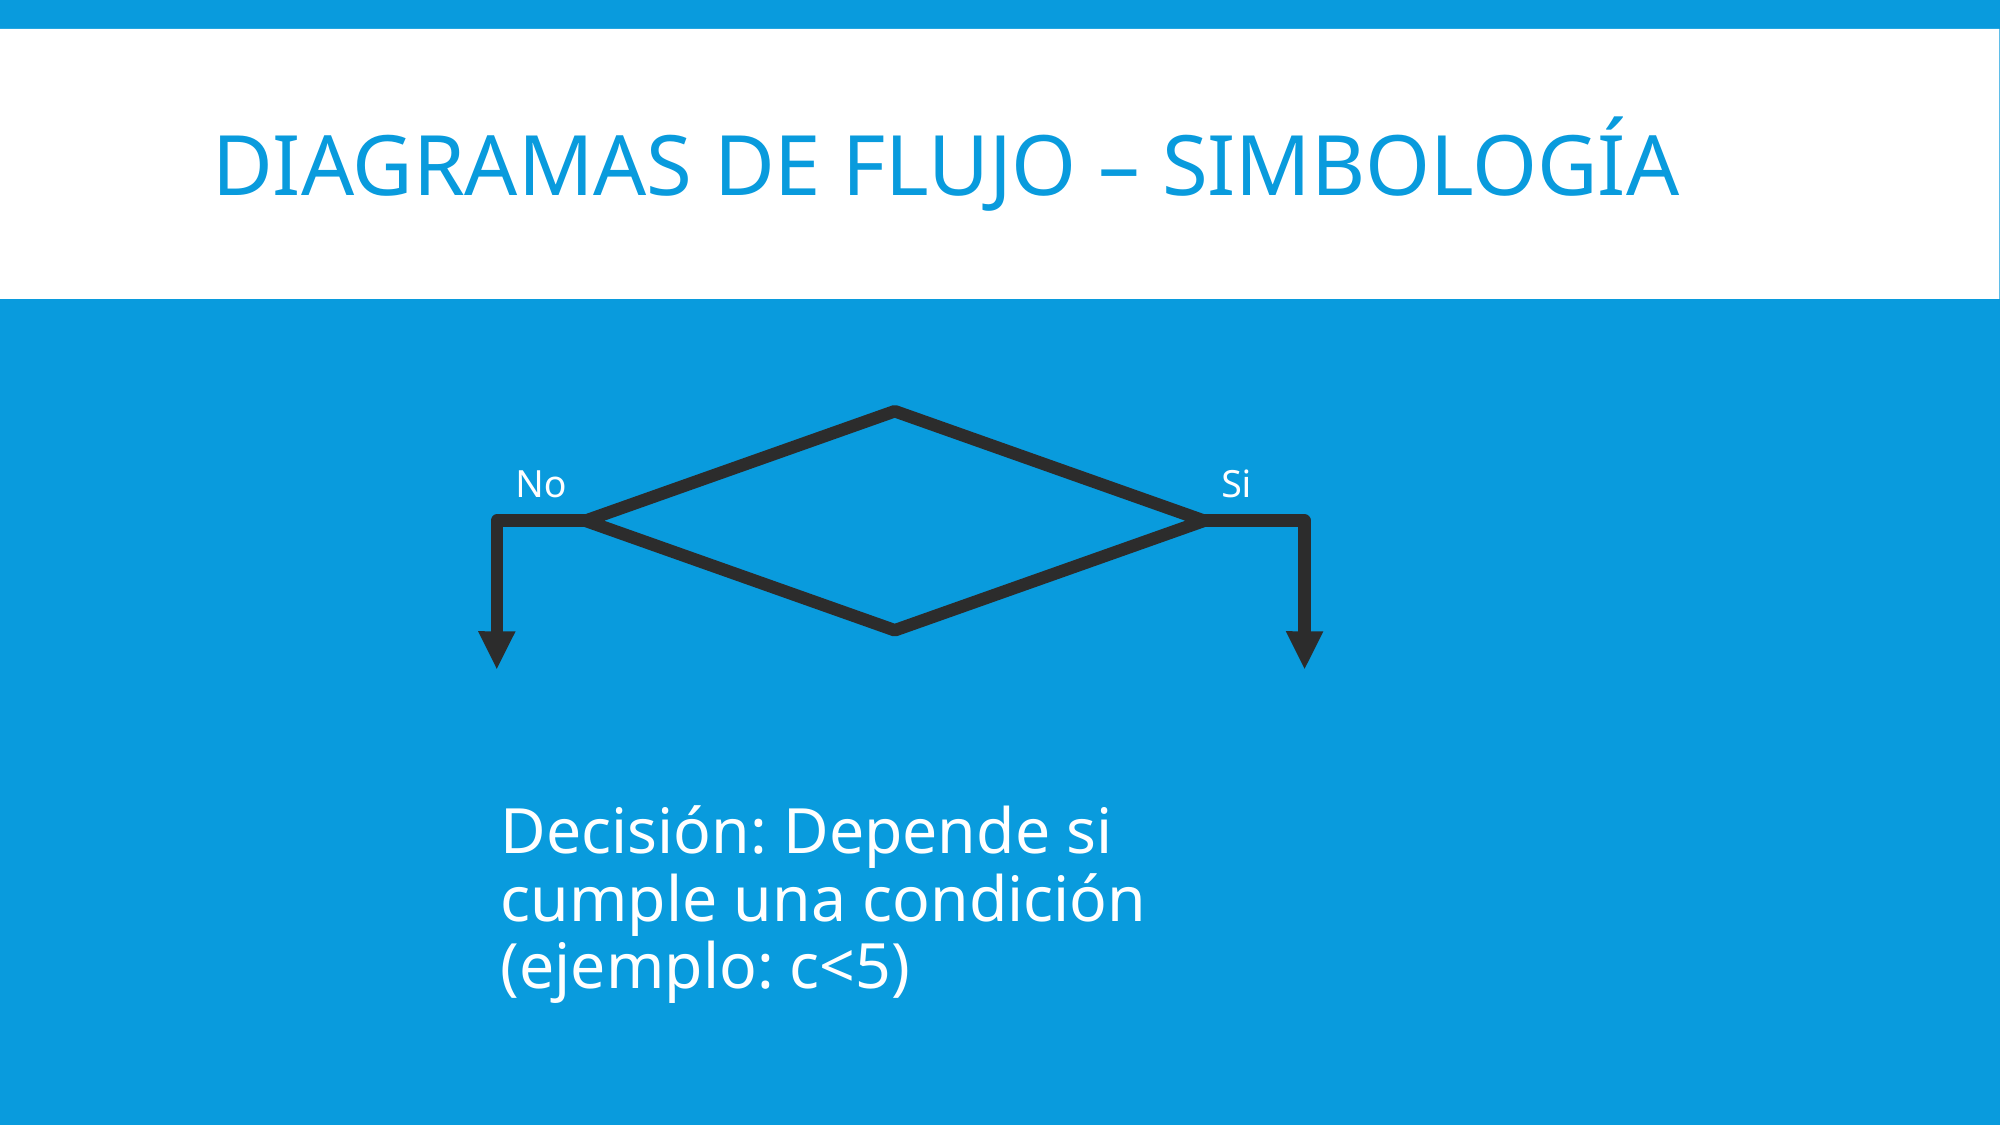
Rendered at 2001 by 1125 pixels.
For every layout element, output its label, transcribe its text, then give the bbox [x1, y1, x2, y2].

text_box [587, 410, 1201, 632]
list Decisión: Depende si cumple una condición (ejemplo: c<5) [485, 792, 1305, 1012]
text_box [1203, 520, 1305, 669]
title Diagramas de flujo – simbología [197, 46, 1803, 295]
text_box Si [1206, 452, 1267, 513]
picture [586, 406, 1204, 519]
text_box No [500, 452, 582, 513]
picture [586, 523, 1203, 635]
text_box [496, 520, 586, 669]
